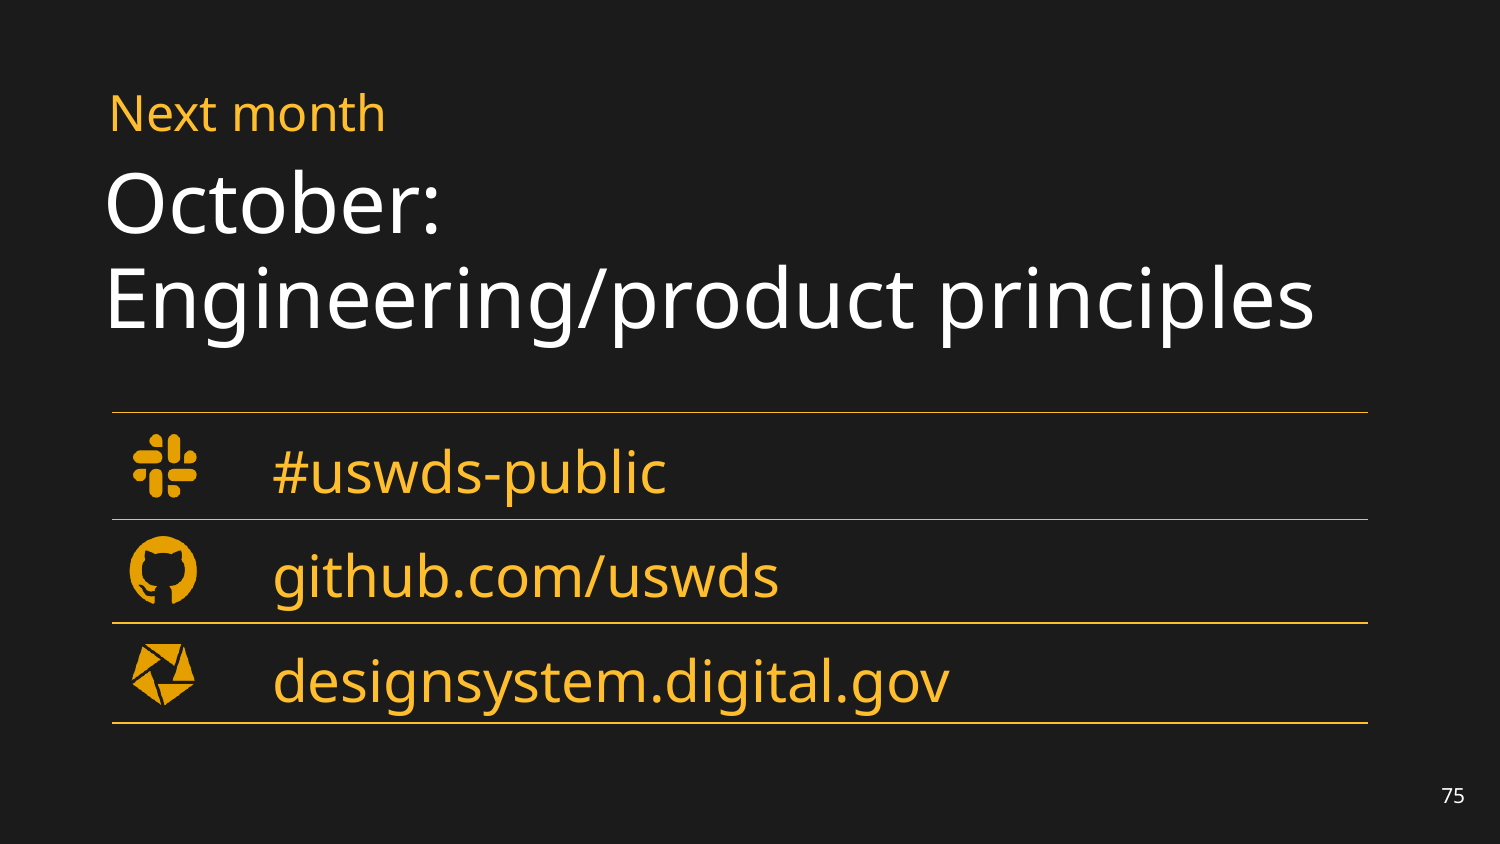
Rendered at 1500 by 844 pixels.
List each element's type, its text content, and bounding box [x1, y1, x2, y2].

subtitle October: Engineering/product principles [88, 143, 1446, 395]
picture [129, 644, 182, 706]
picture [127, 536, 182, 605]
list #uswds-public github.com/uswds designsystem.digital.gov [182, 413, 1385, 740]
slide_number 75 [1389, 764, 1480, 830]
picture [133, 434, 182, 498]
title Next month [93, 66, 1492, 161]
